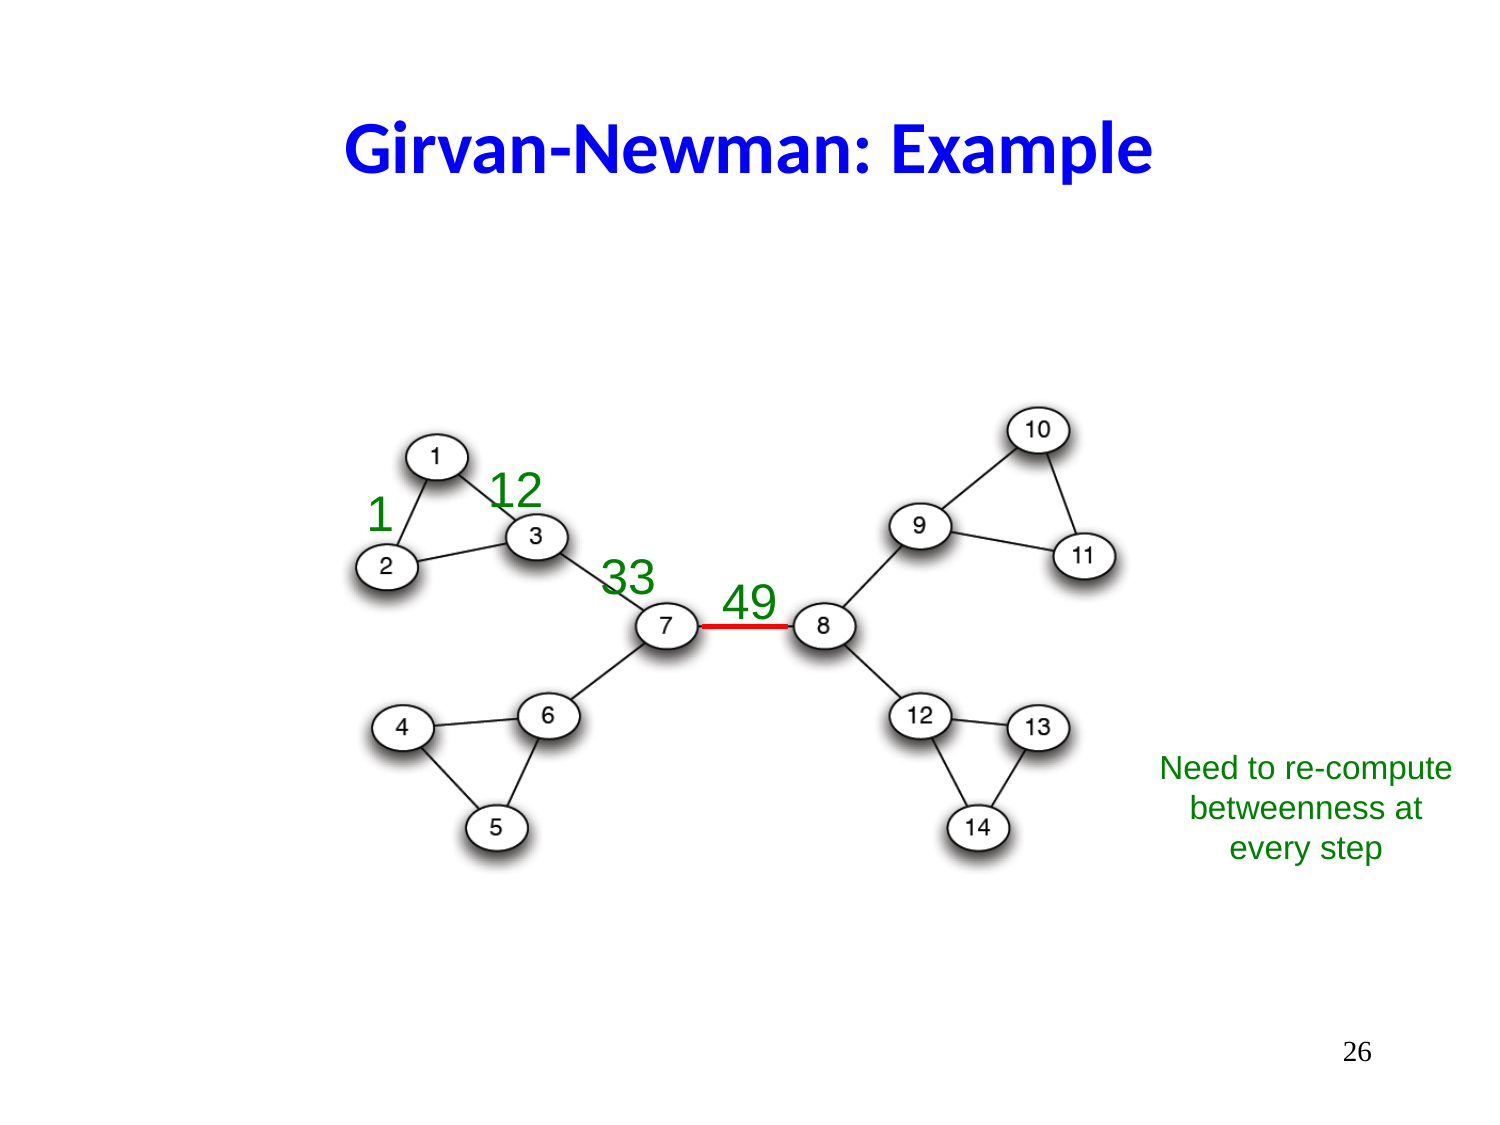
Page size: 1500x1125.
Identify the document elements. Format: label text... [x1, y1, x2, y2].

text_box Need to re-compute betweenness at every step [1140, 738, 1475, 874]
title Girvan-Newman: Example [112, 50, 1388, 238]
picture [323, 397, 1136, 876]
slide_number 26 [1074, 1025, 1388, 1100]
